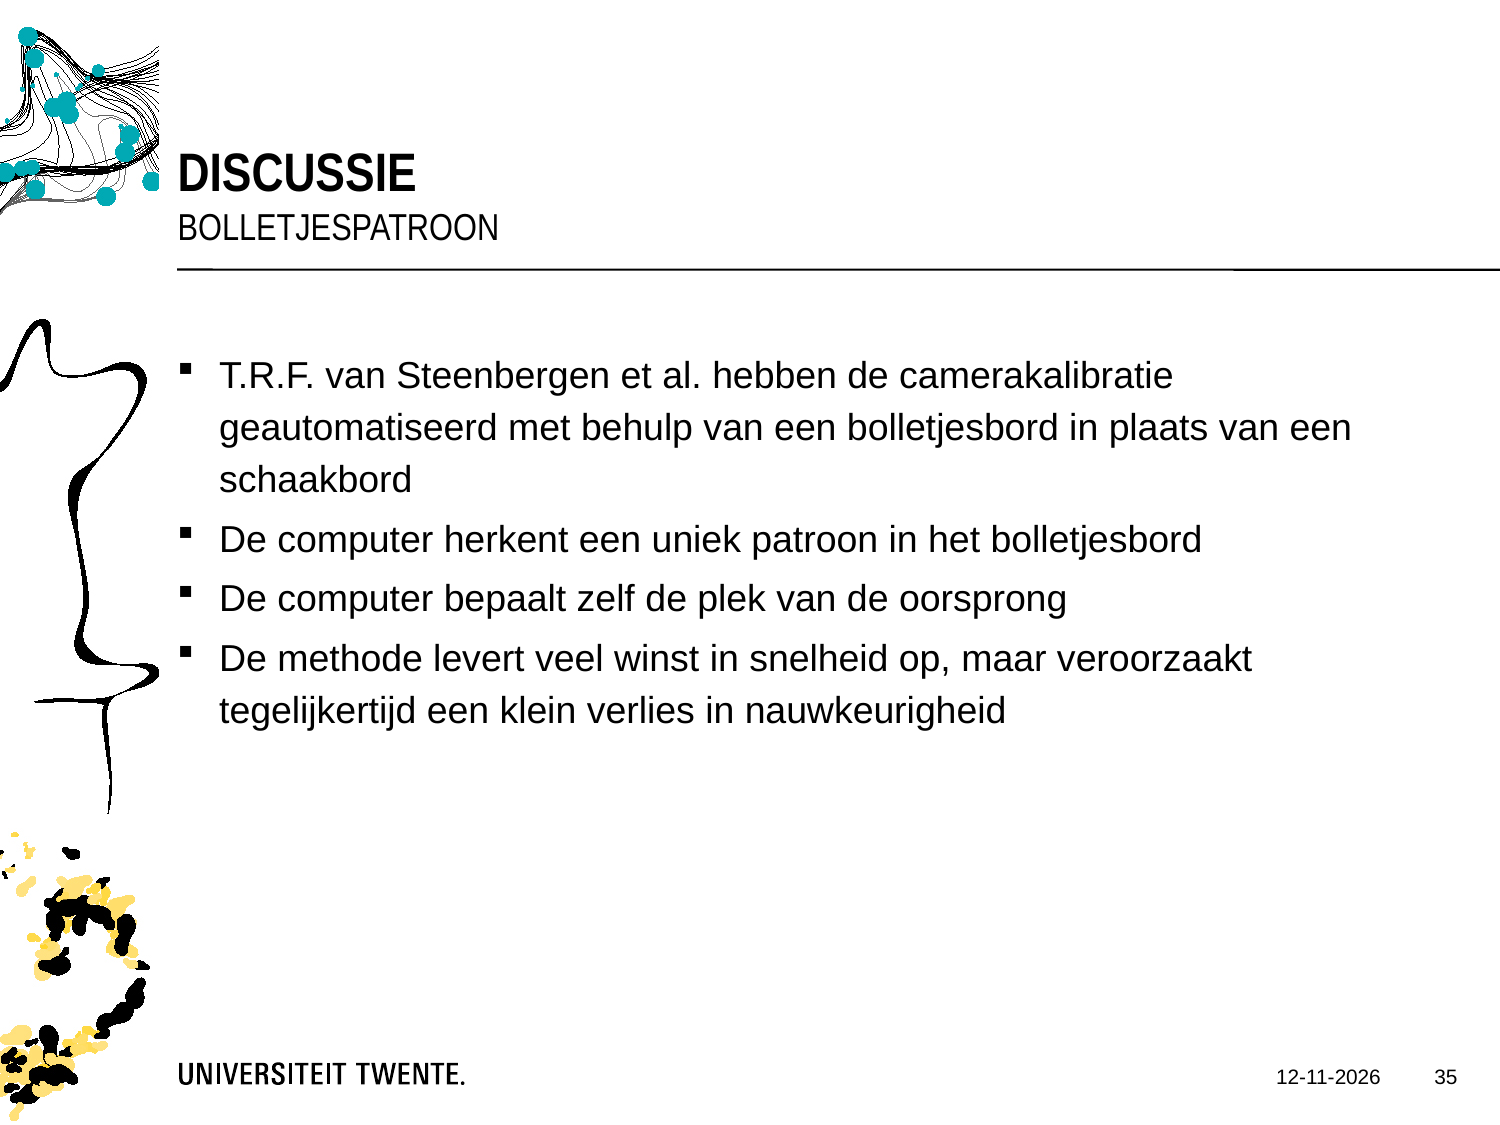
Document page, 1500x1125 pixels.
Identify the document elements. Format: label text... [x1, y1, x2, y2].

slide_number 35 [1395, 1049, 1458, 1125]
list bolletjespatroon [177, 200, 1454, 249]
list Discussie [177, 81, 1454, 200]
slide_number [1241, 1049, 1395, 1125]
list T.R.F. van Steenbergen et al. hebben de camerakalibratie geautomatiseerd met behulp van een bolletjesbord in plaats van een schaakbord De computer herkent een uniek patroon in het bolletjesbord De computer bepaalt zelf de plek van de oorsprong De methode levert veel winst in snelheid op, maar veroorzaakt tegelijkertijd een klein verlies in nauwkeurigheid [176, 336, 1458, 921]
picture [0, 0, 159, 1125]
